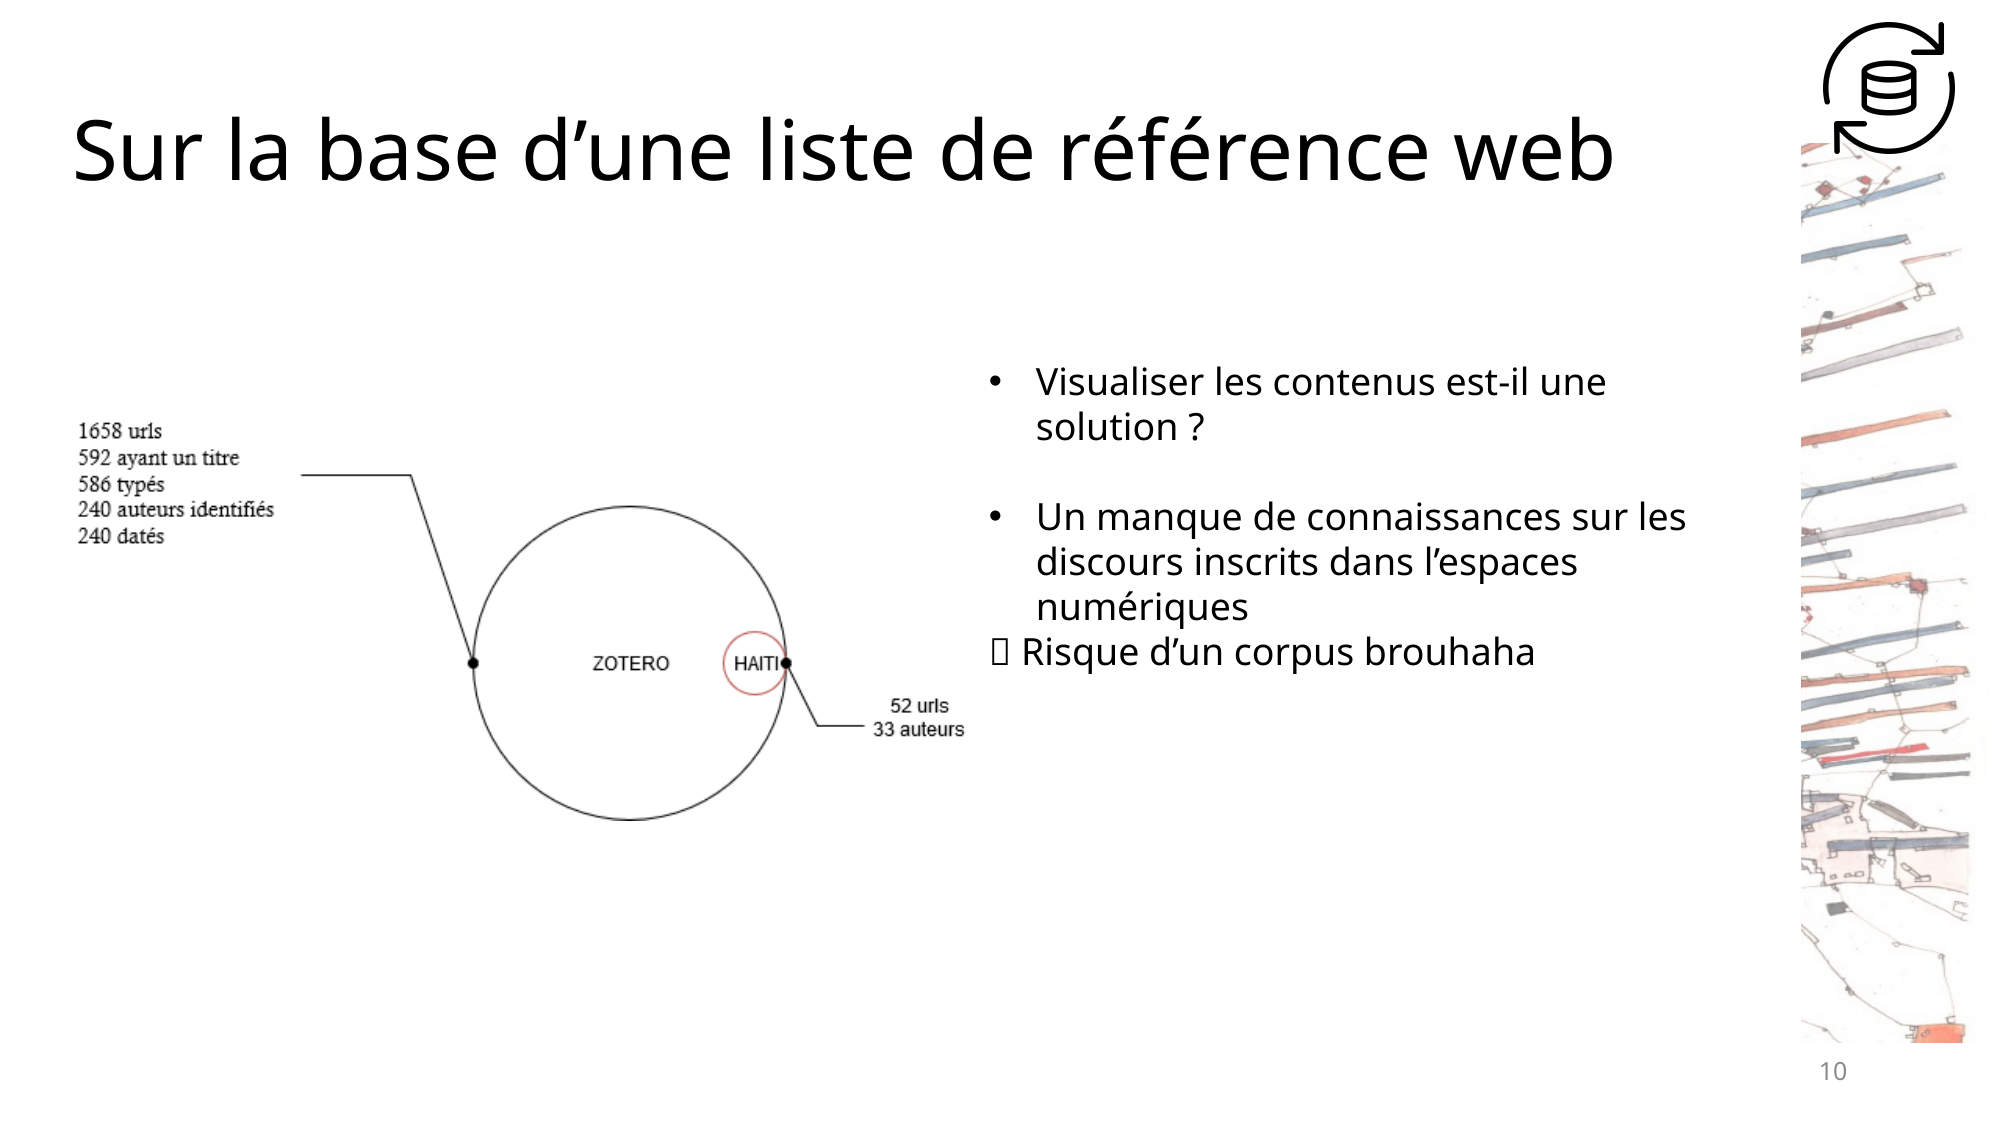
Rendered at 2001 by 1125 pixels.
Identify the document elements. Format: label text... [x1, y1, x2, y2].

picture [66, 365, 975, 821]
text_box Visualiser les contenus est-il une solution ? Un manque de connaissances sur les discours inscrits dans l’espaces numériques  Risque d’un corpus brouhaha [974, 350, 1773, 681]
picture [1801, 22, 2000, 1043]
slide_number 10 [1412, 1042, 1863, 1103]
title Sur la base d’une liste de référence web [56, 77, 1782, 229]
